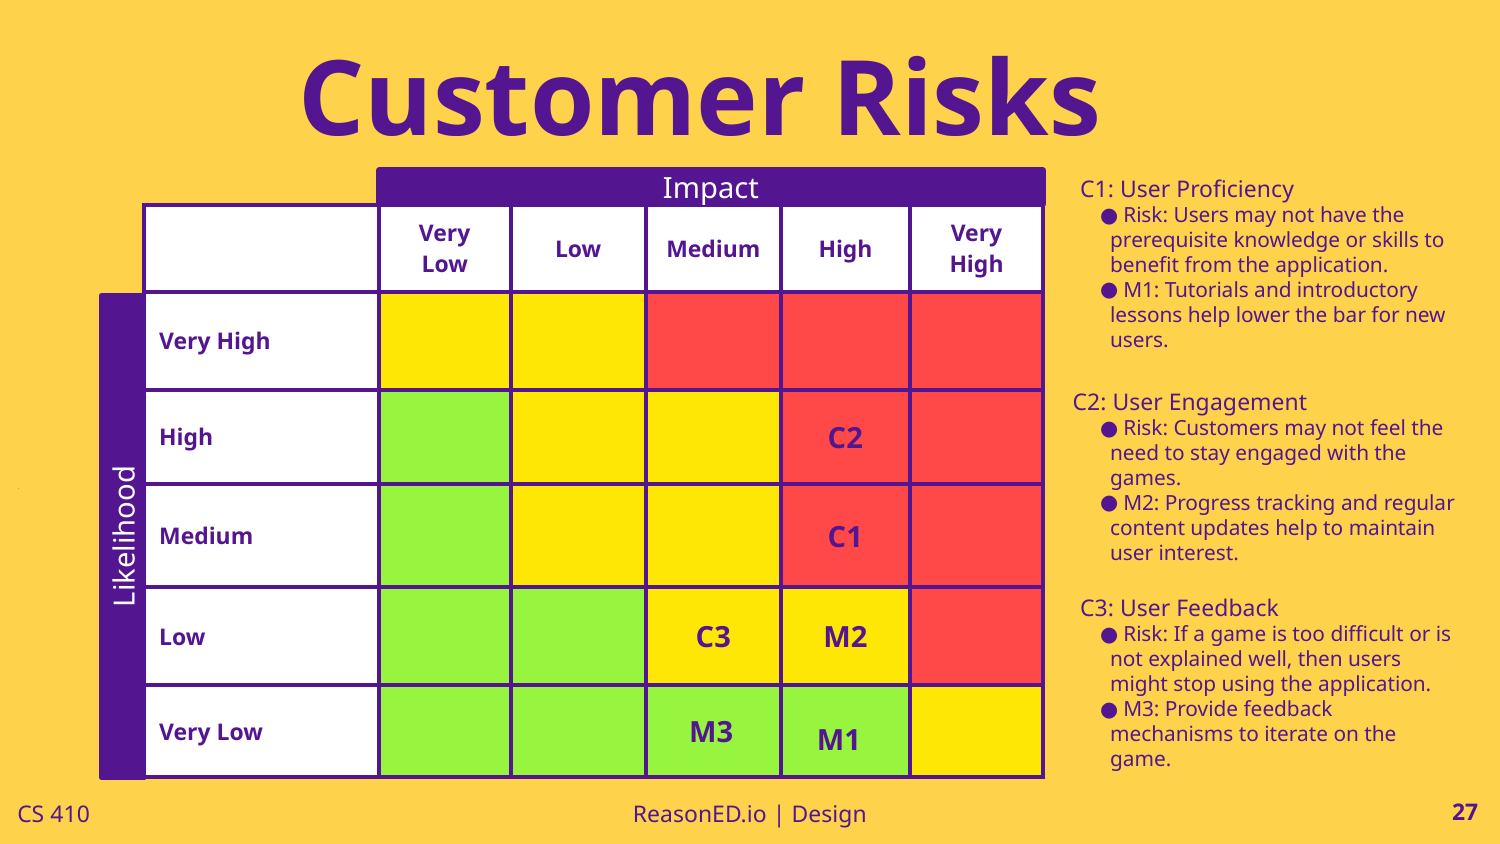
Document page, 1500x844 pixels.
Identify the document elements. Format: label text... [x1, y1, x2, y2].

table_cell [648, 294, 779, 388]
title Customer Risks [155, 43, 1164, 166]
text_box [21, 141, 251, 769]
table_cell Low [146, 589, 377, 683]
table_cell [381, 392, 509, 482]
table_cell C3 [648, 589, 779, 683]
table_header Low [513, 207, 644, 290]
table_cell [381, 486, 509, 585]
table_cell [648, 392, 779, 482]
table_cell Very Low [146, 687, 377, 775]
table_cell [912, 589, 1041, 683]
table_cell Very High [146, 294, 377, 388]
table_cell M2 [783, 589, 908, 683]
text_box C1: User Proficiency Risk: Users may not have the prerequisite knowledge or skills to benefit from the application. M1: Tutorials and introductory lessons help lower the bar for new users. C2: User Engagement Risk: Customers may not feel the need to stay engaged with the games. M2: Progress tracking and regular content updates help to maintain user interest. C3: User Feedback Risk: If a game is too difficult or is not explained well, then users might stop using the application. M3: Provide feedback mechanisms to iterate on the game. [1057, 170, 1475, 741]
table_cell [513, 294, 644, 388]
slide_number ‹#› [1403, 782, 1494, 844]
table_cell [912, 687, 1041, 775]
table_cell [912, 294, 1041, 388]
table_cell [381, 687, 509, 775]
table_cell [513, 589, 644, 683]
table_cell [513, 687, 644, 775]
text_box CS 410 [0, 785, 108, 841]
table_cell [648, 486, 779, 585]
table_cell C2 [783, 392, 908, 482]
text_box Likelihood [101, 295, 142, 778]
text_box Impact [379, 170, 1044, 204]
table_cell [912, 392, 1041, 482]
table_cell [381, 294, 509, 388]
table_cell C1 [783, 486, 908, 585]
table_header High [783, 207, 908, 290]
table_cell [381, 589, 509, 683]
table_cell Medium [146, 486, 377, 585]
table_cell [783, 294, 908, 388]
table_cell [513, 392, 644, 482]
table_cell High [146, 392, 377, 482]
table_cell M1 [783, 687, 908, 775]
table_cell [513, 486, 644, 585]
table_cell [912, 486, 1041, 585]
table_cell M3 [648, 687, 779, 775]
table_header [146, 207, 377, 290]
table_header Very Low [381, 207, 509, 290]
text_box ReasonED.io | Design [568, 785, 932, 841]
table_header Medium [648, 207, 779, 290]
table_header Very High [912, 207, 1041, 290]
